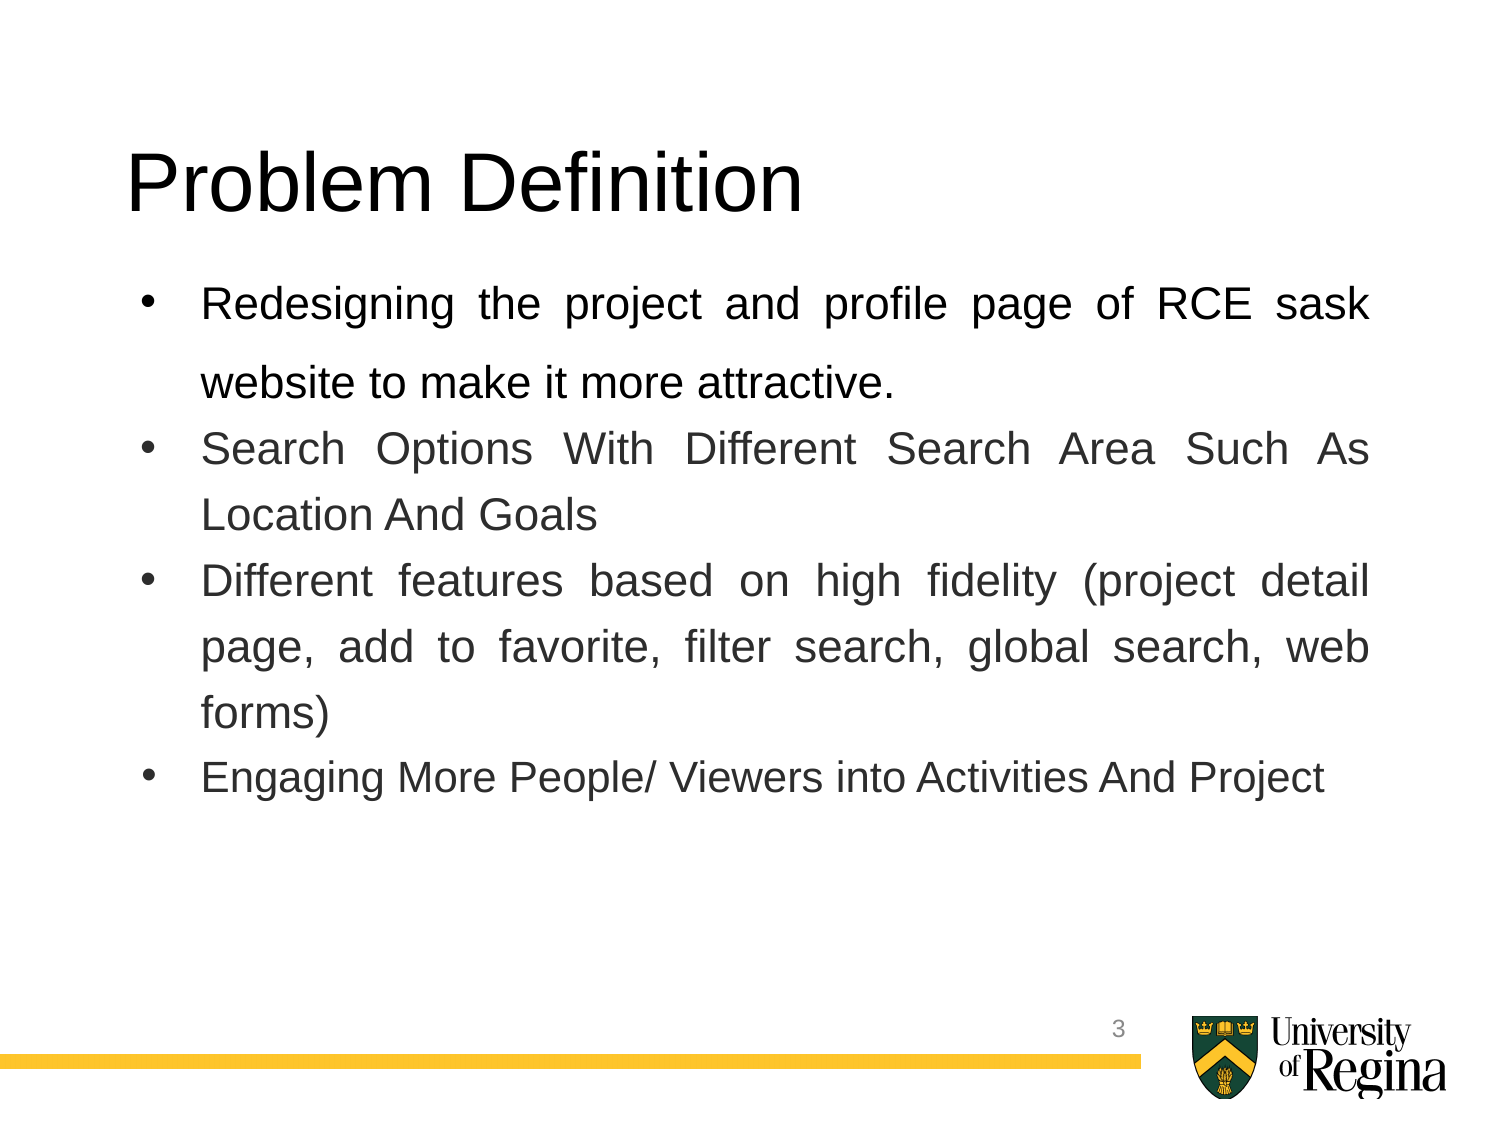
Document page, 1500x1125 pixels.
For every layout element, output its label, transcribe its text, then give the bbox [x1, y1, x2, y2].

text_box 3 [790, 997, 1141, 1058]
picture [0, 1054, 1141, 1069]
picture [1192, 1016, 1446, 1099]
list Redesigning the project and profile page of RCE sask website to make it more attractive. Search Options With Different Search Area Such As Location And Goals Different features based on high fidelity (project detail page, add to favorite, filter search, global search, web forms) Engaging More People/ Viewers into Activities And Project [110, 255, 1387, 884]
list Problem Definition [110, 120, 1387, 255]
